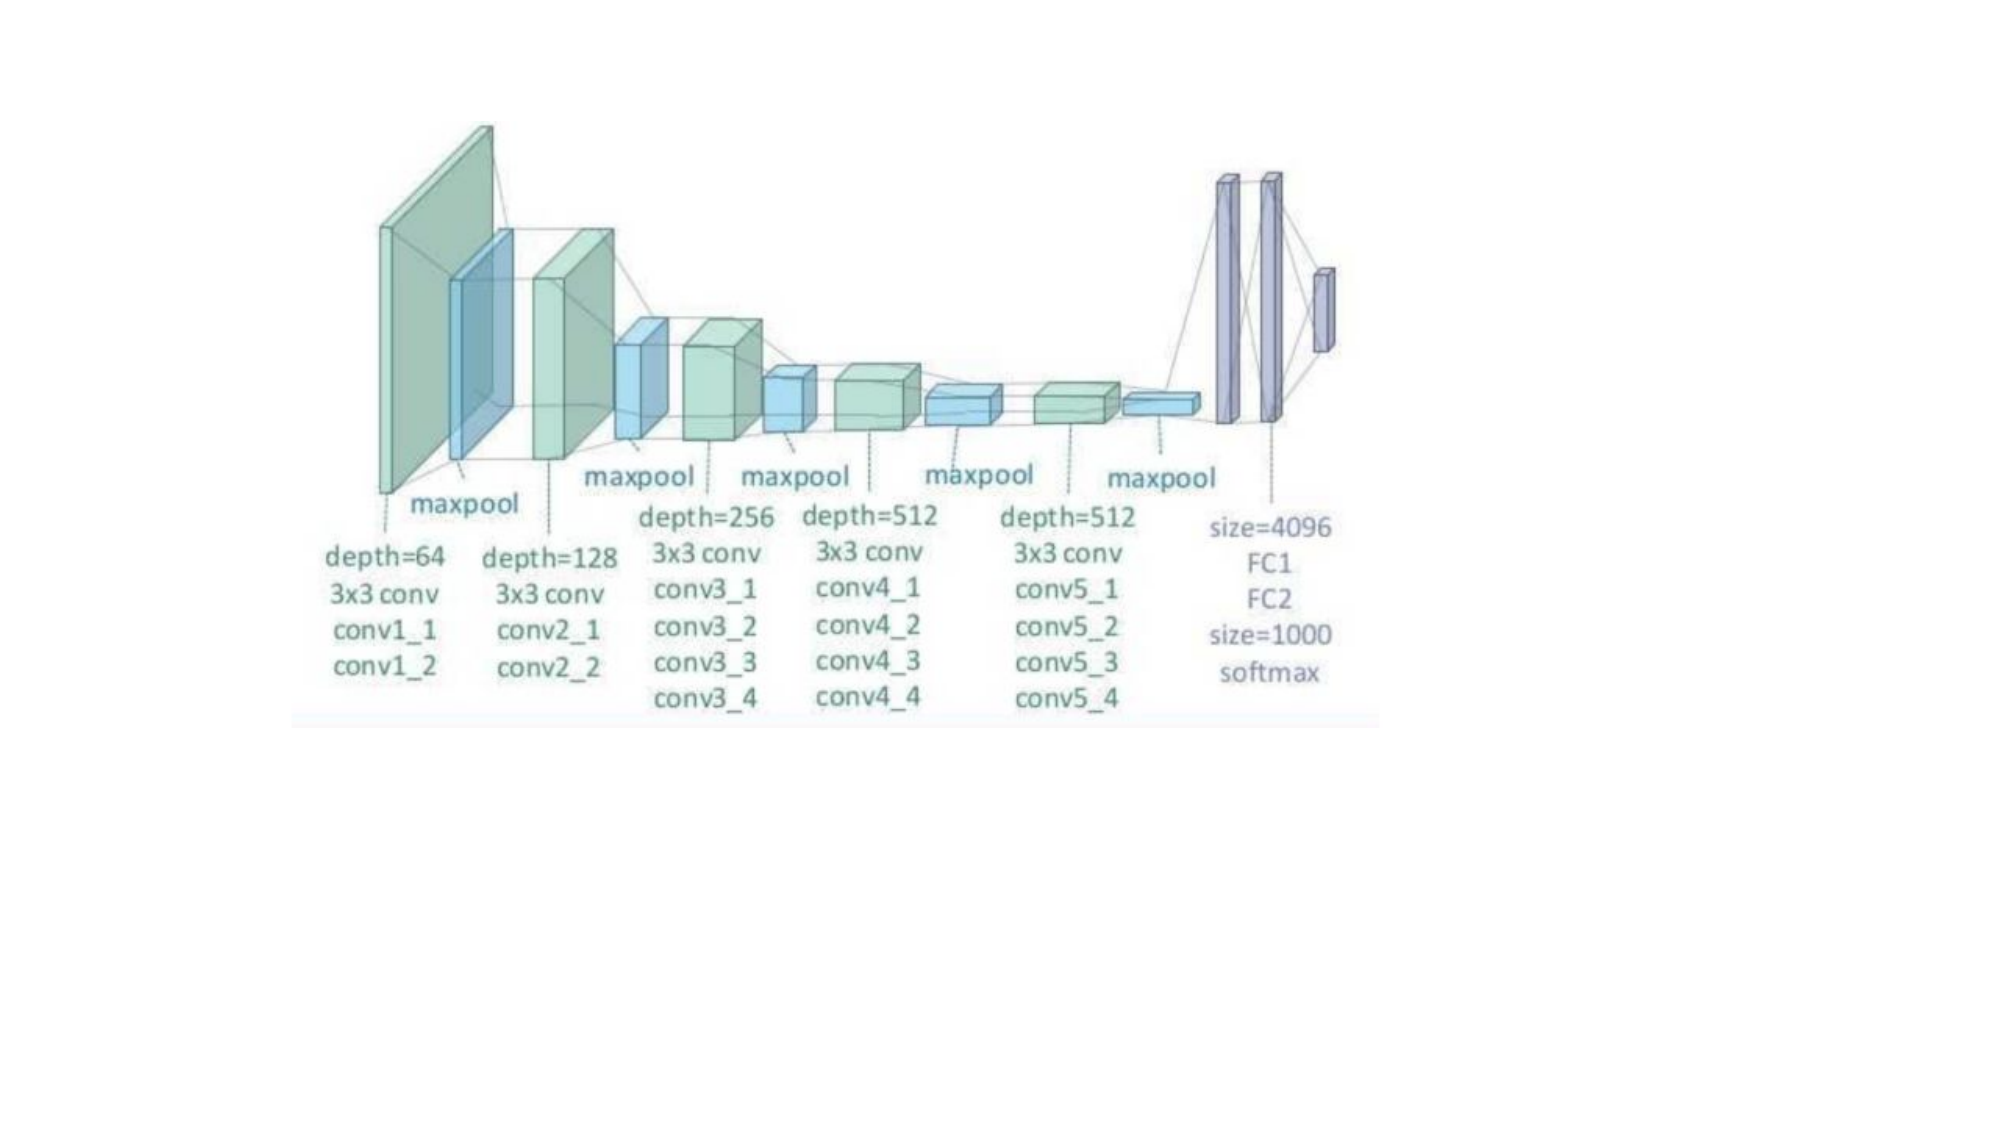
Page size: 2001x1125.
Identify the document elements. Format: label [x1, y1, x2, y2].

list [266, 121, 1392, 728]
